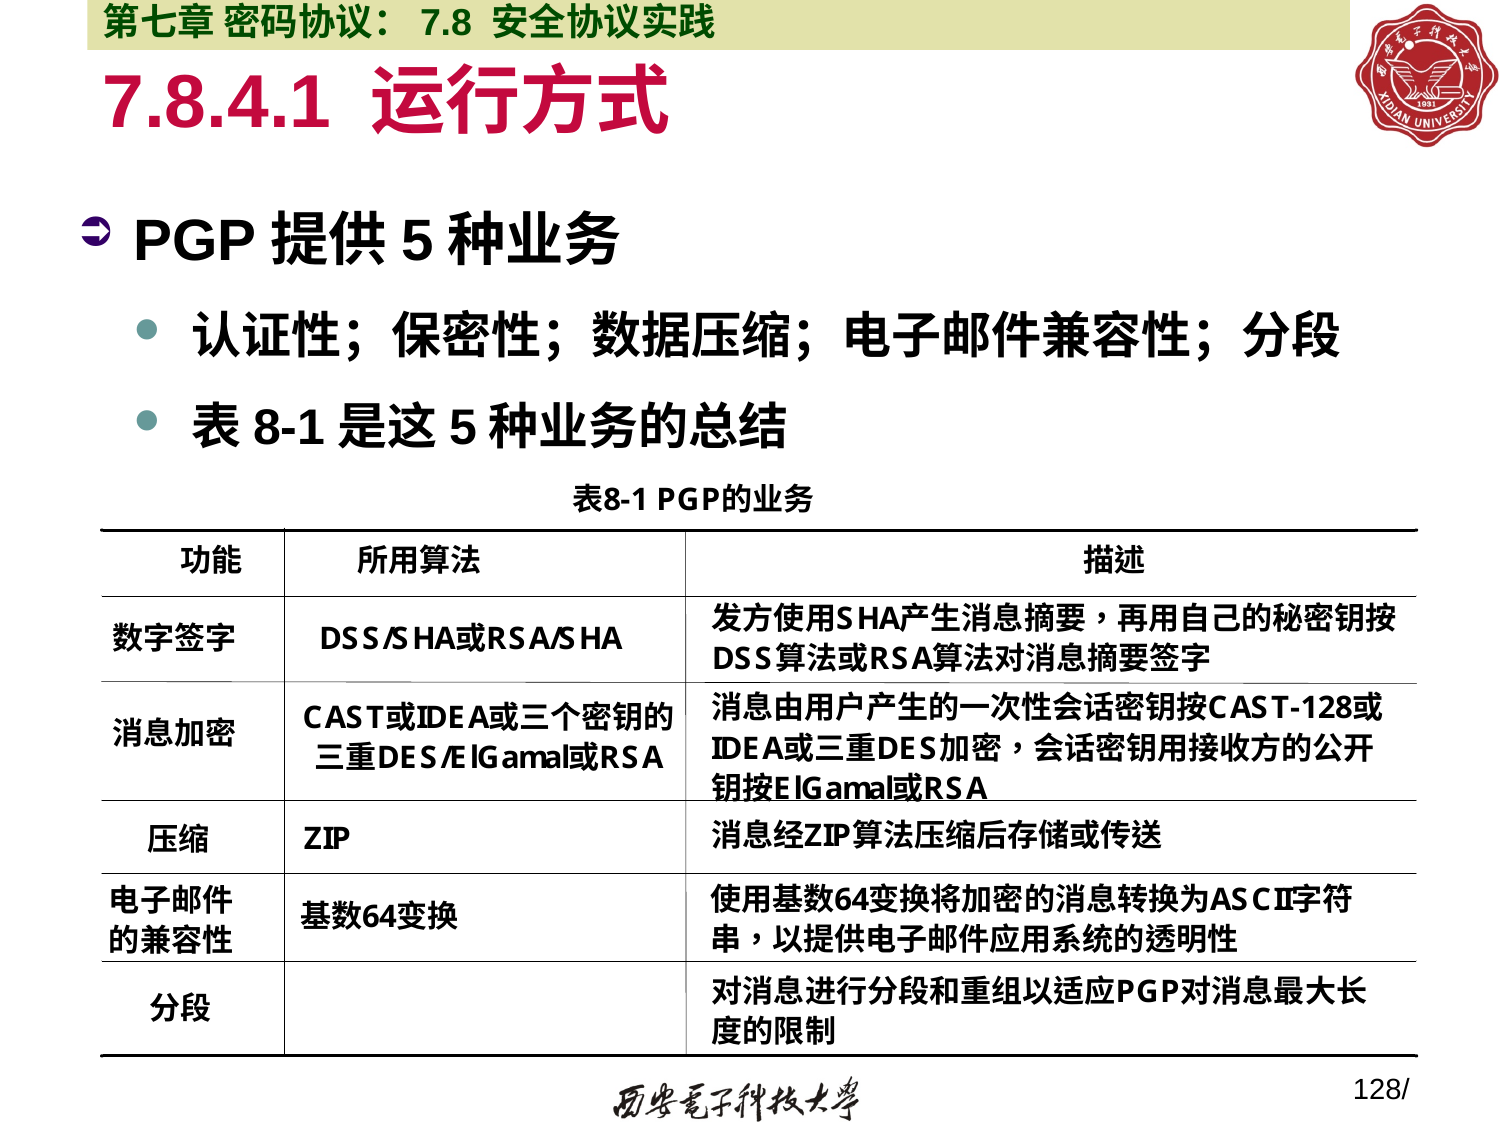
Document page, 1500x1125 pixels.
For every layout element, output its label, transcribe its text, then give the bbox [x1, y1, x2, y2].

text_box 7.8.4.1 运行方式 [87, 62, 1350, 150]
text_box 第七章 密码协议：7.8 安全协议实践 [87, 0, 1350, 50]
picture [612, 1082, 863, 1125]
list PGP提供5种业务 认证性；保密性；数据压缩；电子邮件兼容性；分段 表8-1是这5种业务的总结 [62, 187, 1401, 476]
slide_number 128/ [1212, 1088, 1426, 1113]
picture [1350, 0, 1500, 150]
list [89, 479, 1423, 1082]
